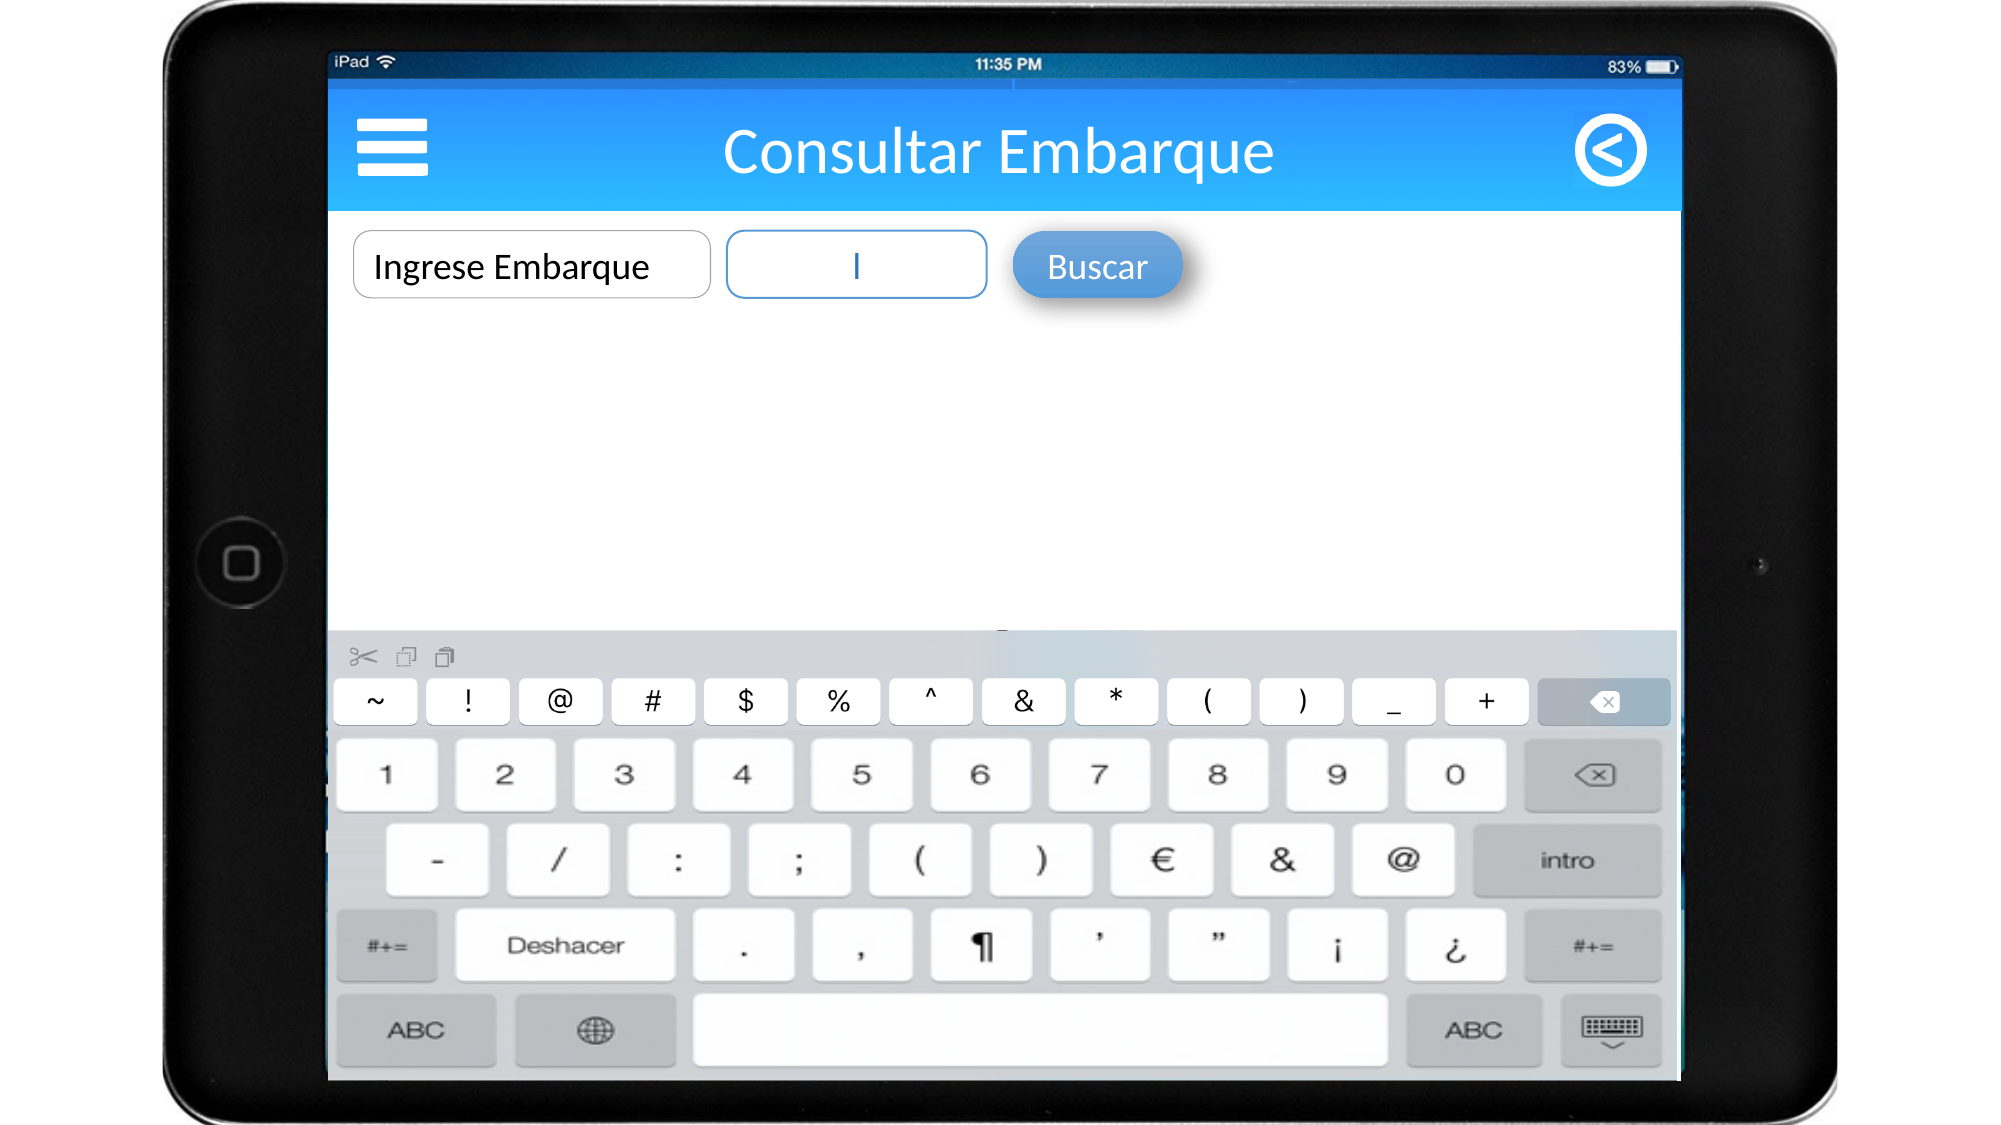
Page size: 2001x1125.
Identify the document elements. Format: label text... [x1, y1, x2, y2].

text_box Buscar [1012, 230, 1184, 298]
text_box l [725, 229, 988, 299]
picture [162, 0, 1838, 1125]
text_box Ingrese Embarque [353, 230, 712, 299]
text_box Consultar Embarque [323, 99, 328, 195]
